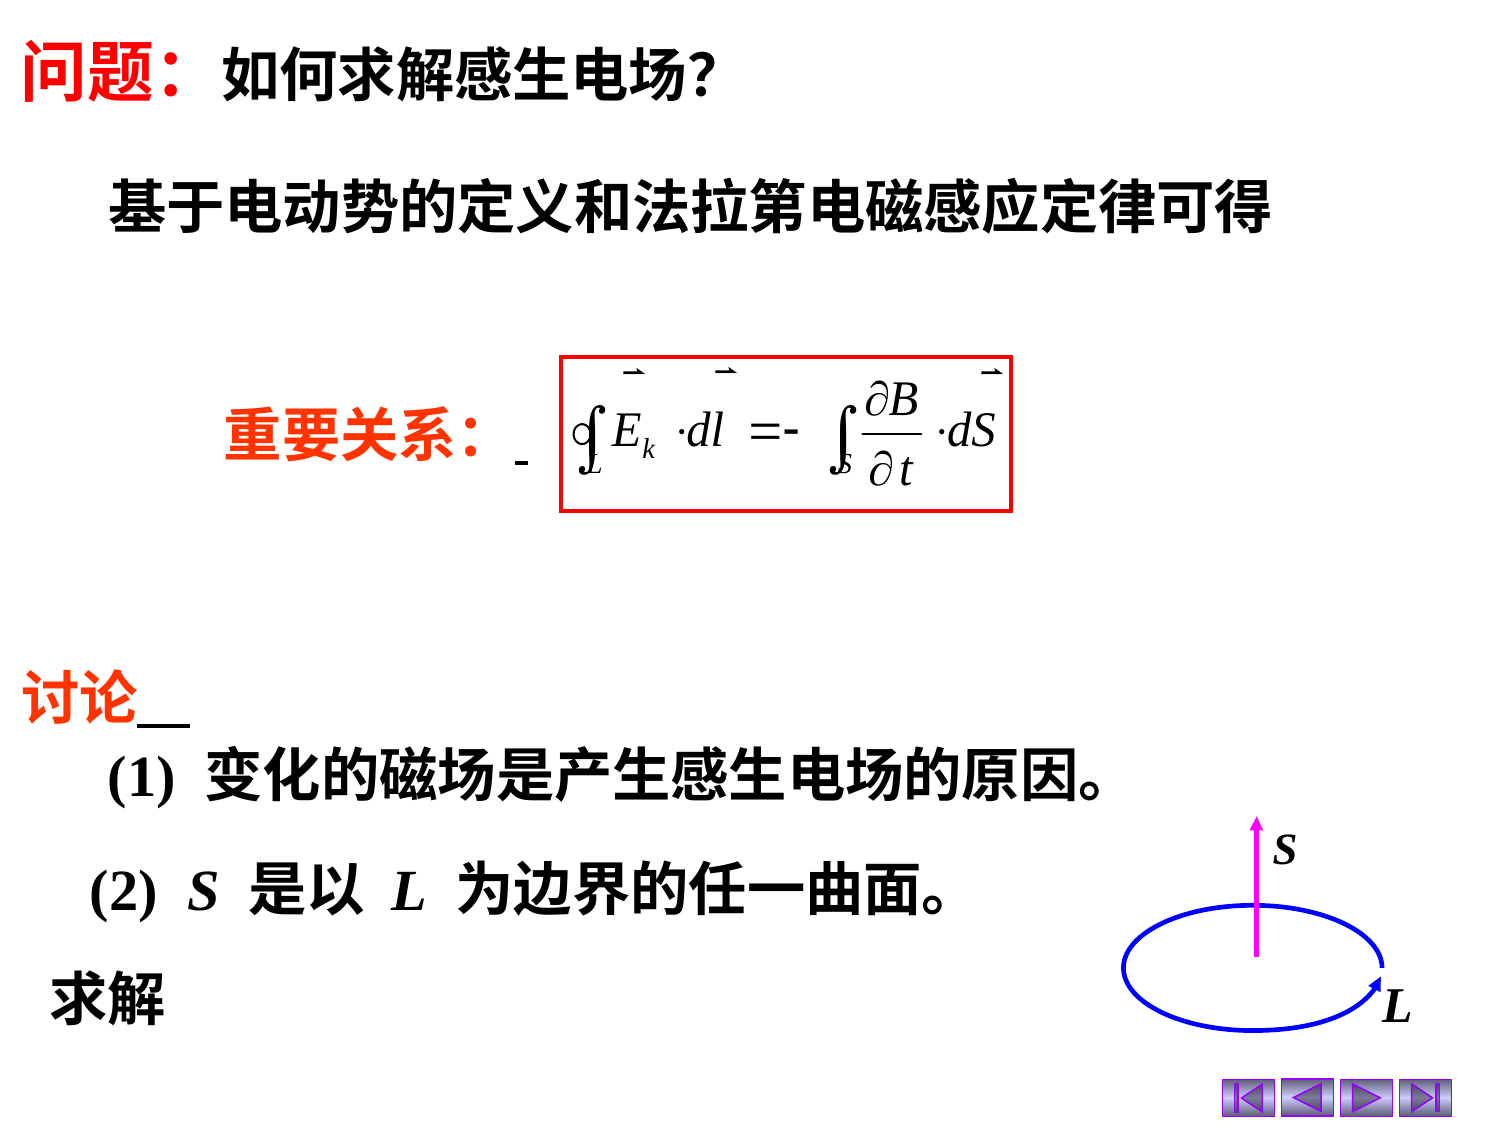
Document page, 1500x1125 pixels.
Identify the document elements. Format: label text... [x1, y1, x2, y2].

slide_number [1149, 1046, 1500, 1125]
text_box 基于电动势的定义和法拉第电磁感应定律可得 [93, 162, 1483, 248]
text_box 问题：如何求解感生电场？ [5, 21, 992, 117]
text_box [563, 359, 1009, 510]
text_box (1) 变化的磁场是产生感生电场的原因。 [92, 716, 1422, 816]
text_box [1123, 816, 1429, 1041]
text_box 讨论 [5, 639, 206, 739]
text_box 重要关系： [208, 377, 557, 477]
text_box (2) S 是以 L 为边界的任一曲面。 [75, 844, 995, 930]
text_box 求解 [34, 954, 535, 1040]
